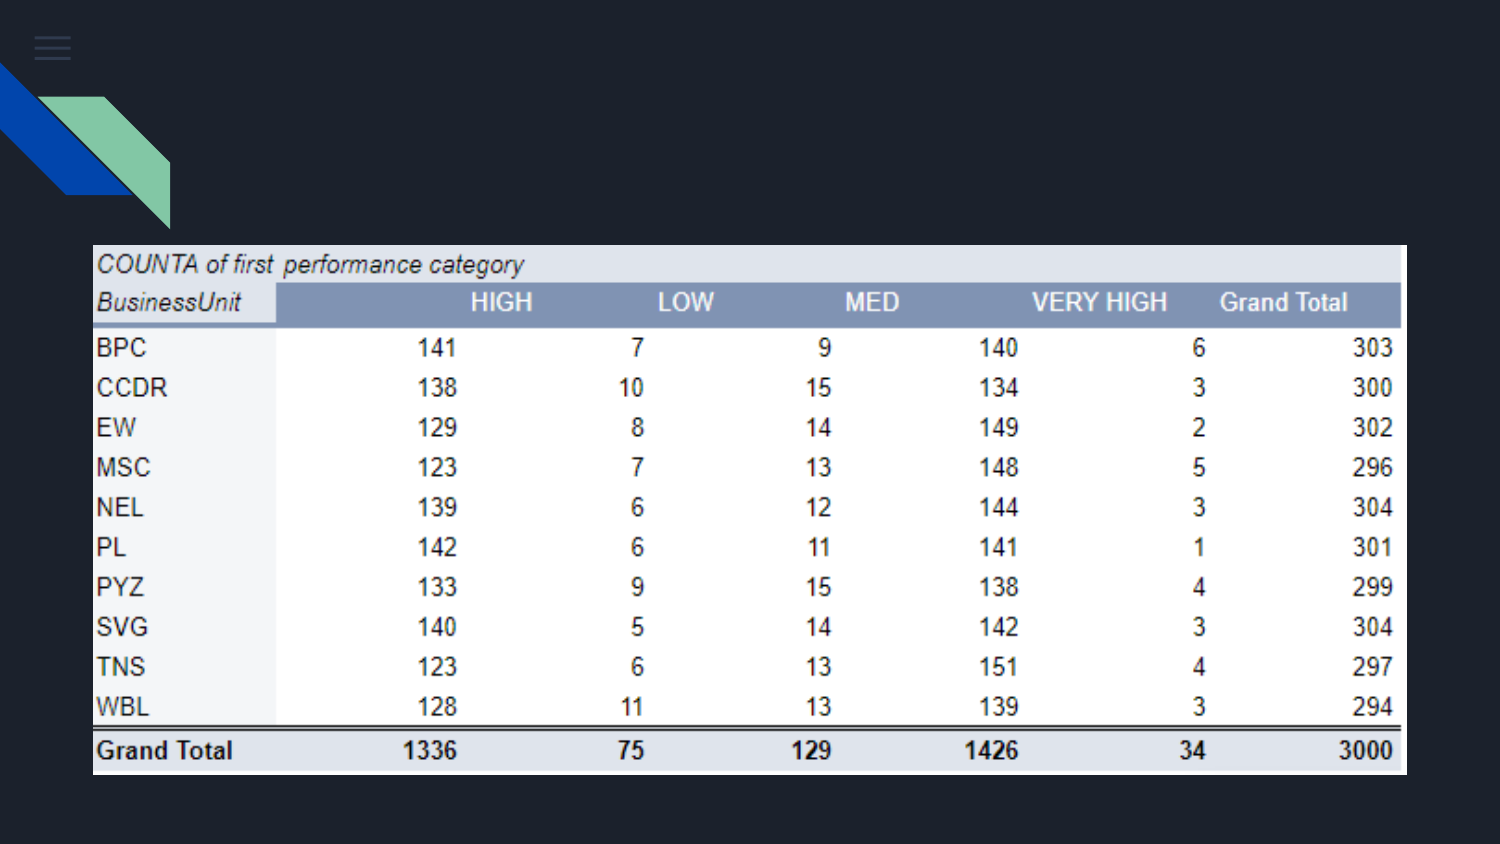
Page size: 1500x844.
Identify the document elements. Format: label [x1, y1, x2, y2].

picture [93, 244, 1407, 776]
